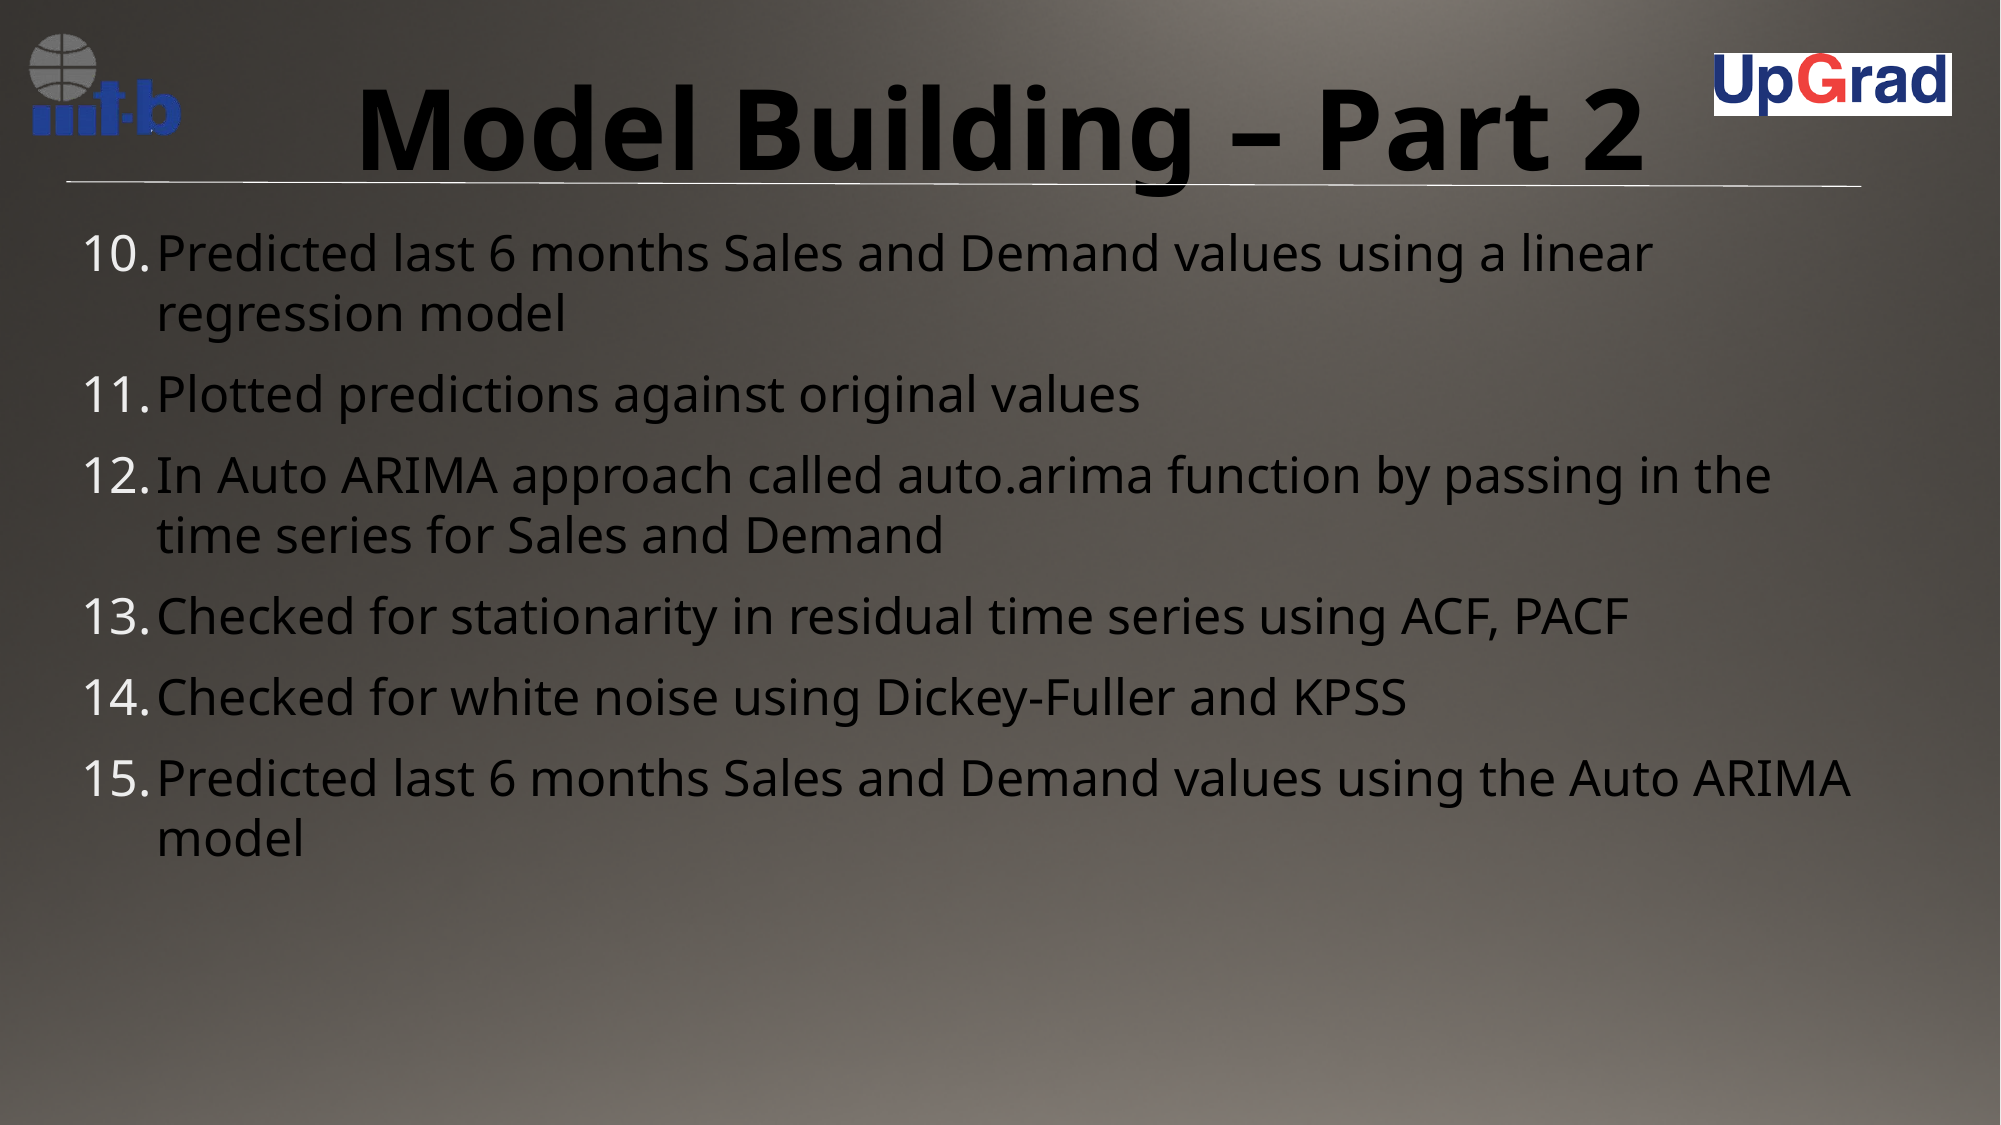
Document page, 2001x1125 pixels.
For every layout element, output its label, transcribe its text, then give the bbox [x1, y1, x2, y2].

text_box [66, 181, 1862, 187]
picture [0, 0, 2001, 1125]
list Predicted last 6 months Sales and Demand values using a linear regression model Plotted predictions against original values In Auto ARIMA approach called auto.arima function by passing in the time series for Sales and Demand Checked for stationarity in residual time series using ACF, PACF Checked for white noise using Dickey-Fuller and KPSS Predicted last 6 months Sales and Demand values using the Auto ARIMA model [66, 214, 1899, 1080]
title Model Building – Part 2 [137, 59, 1863, 214]
